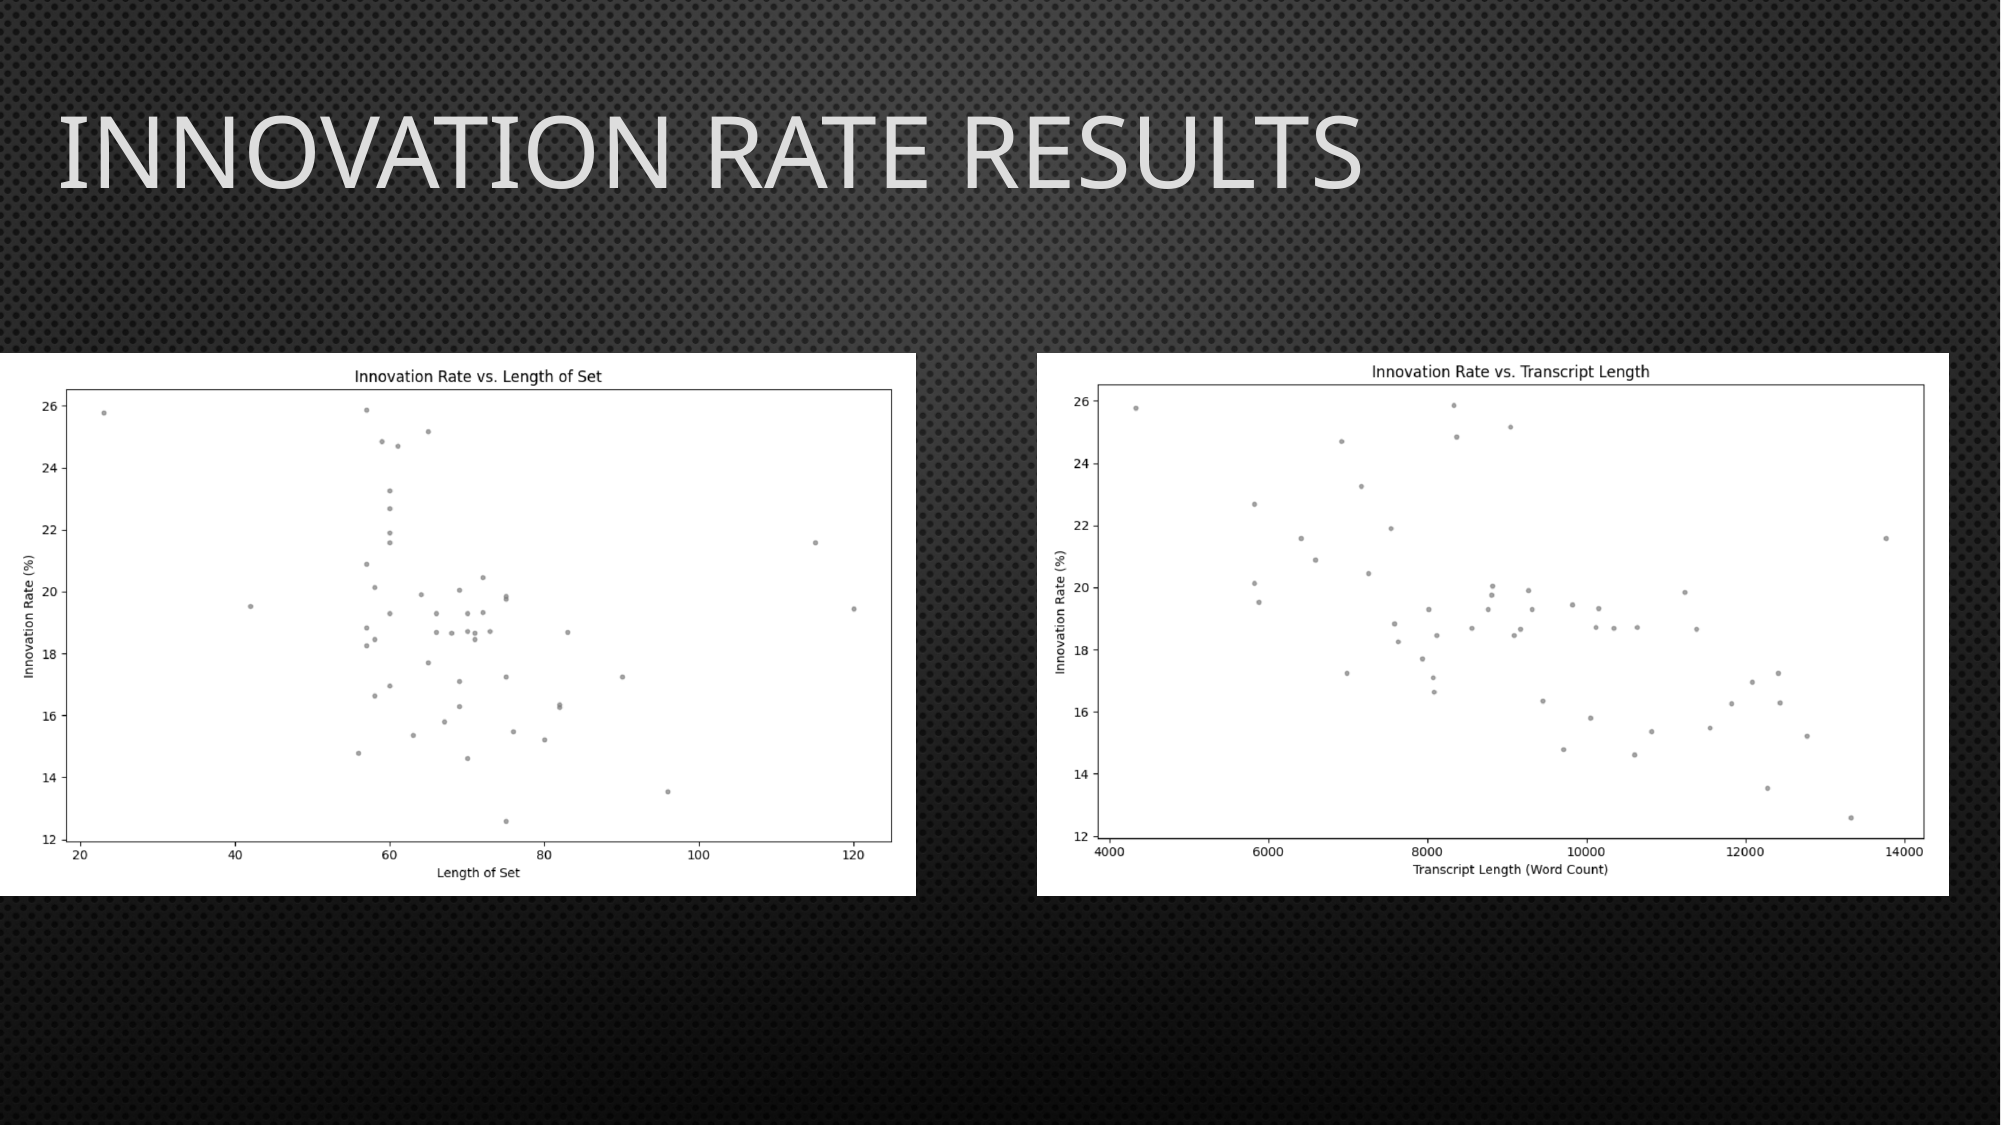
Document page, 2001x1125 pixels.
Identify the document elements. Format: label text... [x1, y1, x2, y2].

title INNOVATION RATE results [42, 67, 1493, 230]
picture [1037, 352, 1949, 896]
picture [0, 352, 917, 896]
